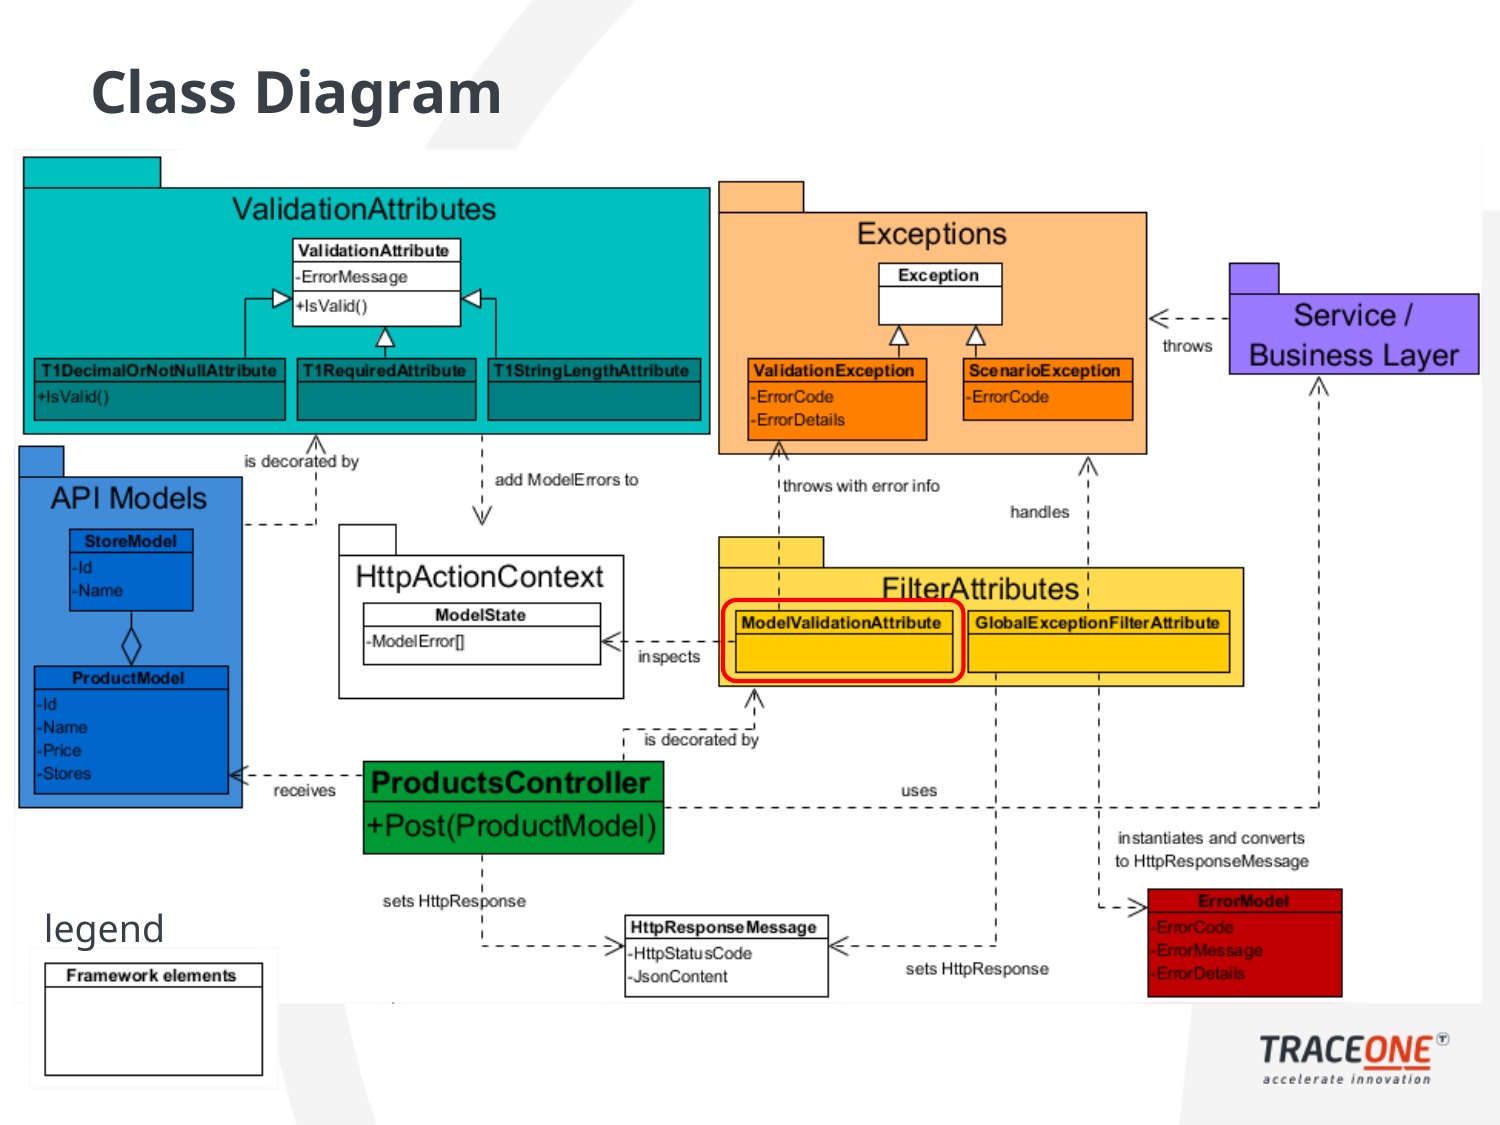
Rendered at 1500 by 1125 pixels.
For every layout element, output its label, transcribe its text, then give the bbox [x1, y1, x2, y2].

picture [0, 0, 1500, 1125]
title Class Diagram [75, 45, 1425, 135]
